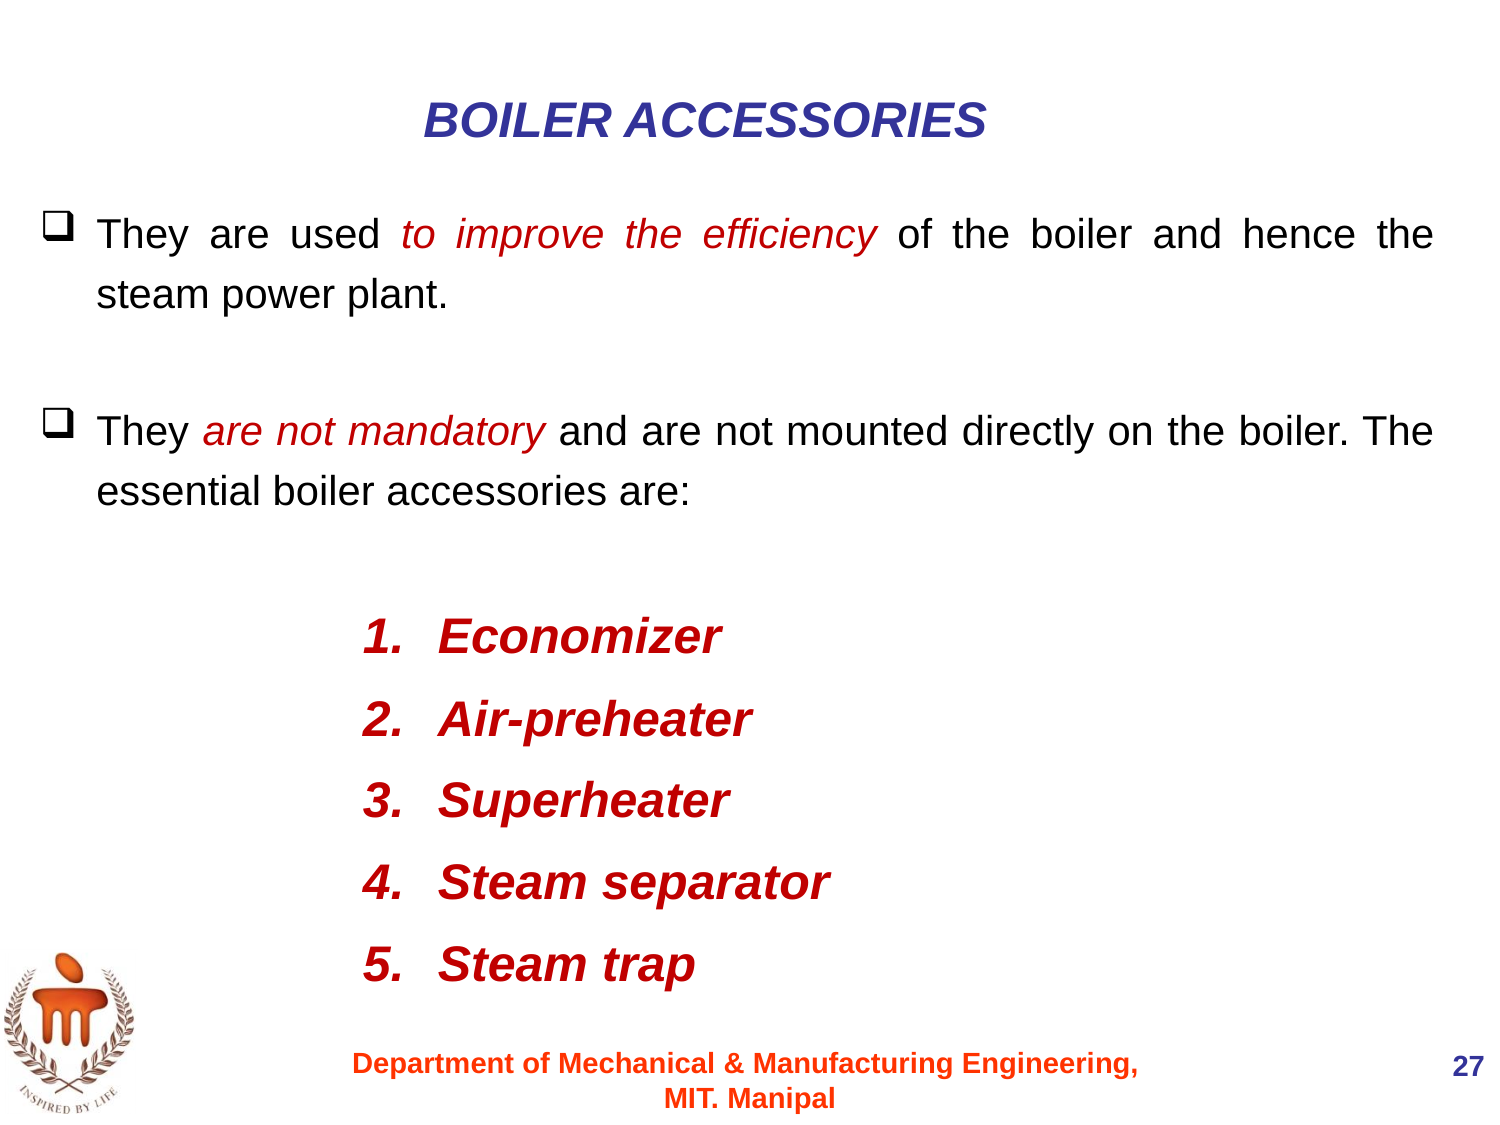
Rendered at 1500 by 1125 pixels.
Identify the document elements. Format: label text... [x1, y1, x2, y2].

text_box BOILER ACCESSORIES [408, 67, 1017, 155]
slide_number 27 [1399, 1039, 1500, 1118]
picture [0, 949, 138, 1121]
list They are used to improve the efficiency of the boiler and hence the steam power plant. They are not mandatory and are not mounted directly on the boiler. The essential boiler accessories are: Economizer Air-preheater Superheater Steam separator Steam trap [24, 0, 1451, 150]
